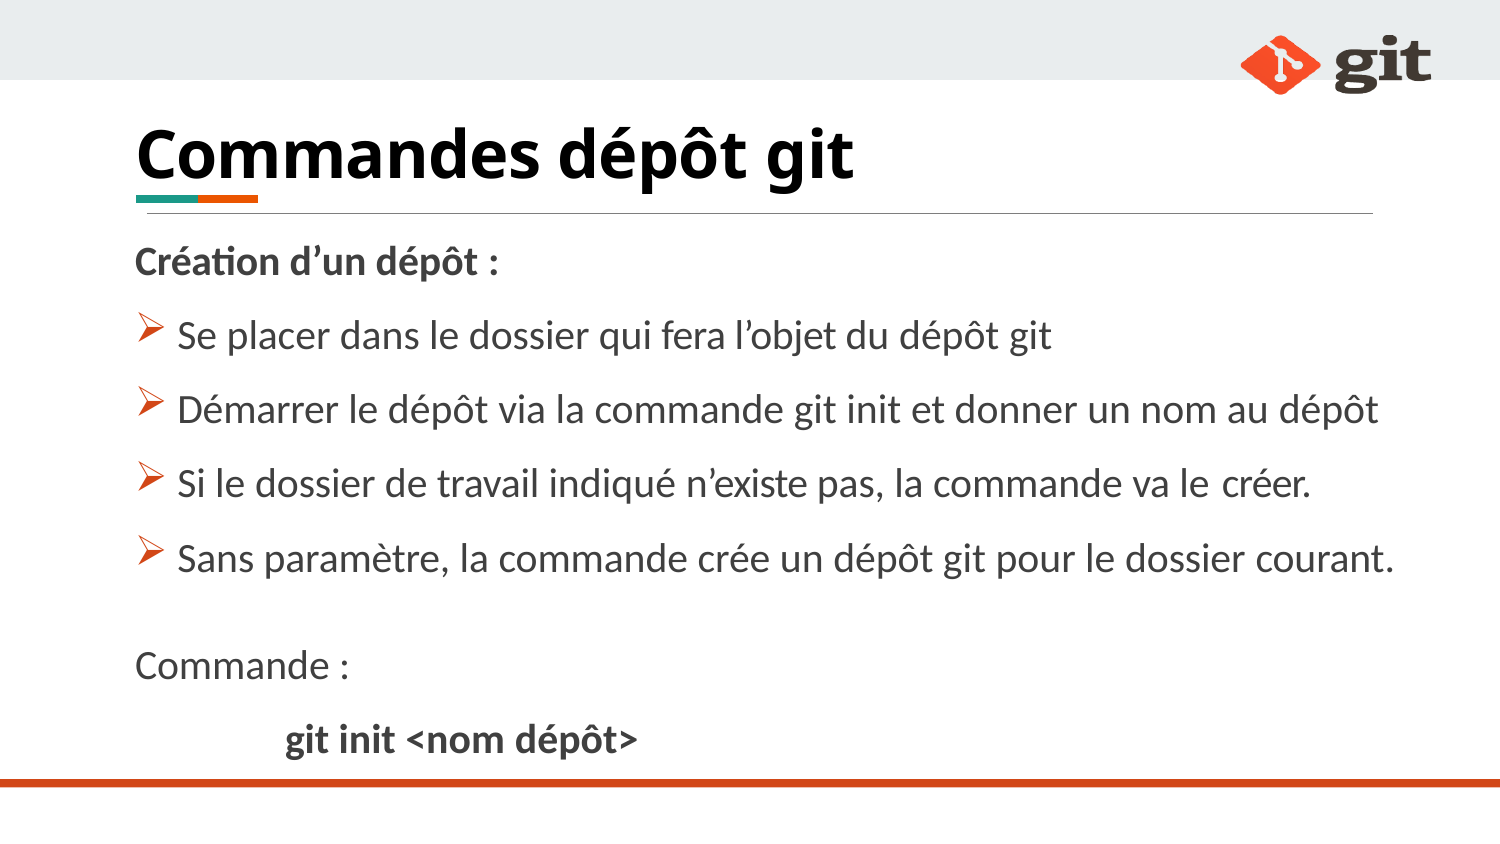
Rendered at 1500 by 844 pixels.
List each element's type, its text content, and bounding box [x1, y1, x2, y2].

title Commandes dépôt git [132, 109, 1048, 207]
text_box Création d’un dépôt : Se placer dans le dossier qui fera l’objet du dépôt git Démarrer le dépôt via la commande git init et donner un nom au dépôt Si le dossier de travail indiqué n’existe pas, la commande va le créer. Sans paramètre, la commande crée un dépôt git pour le dossier courant. Commande : git init <nom dépôt> [132, 207, 1404, 763]
text_box [1240, 35, 1432, 96]
text_box [0, 779, 1500, 788]
